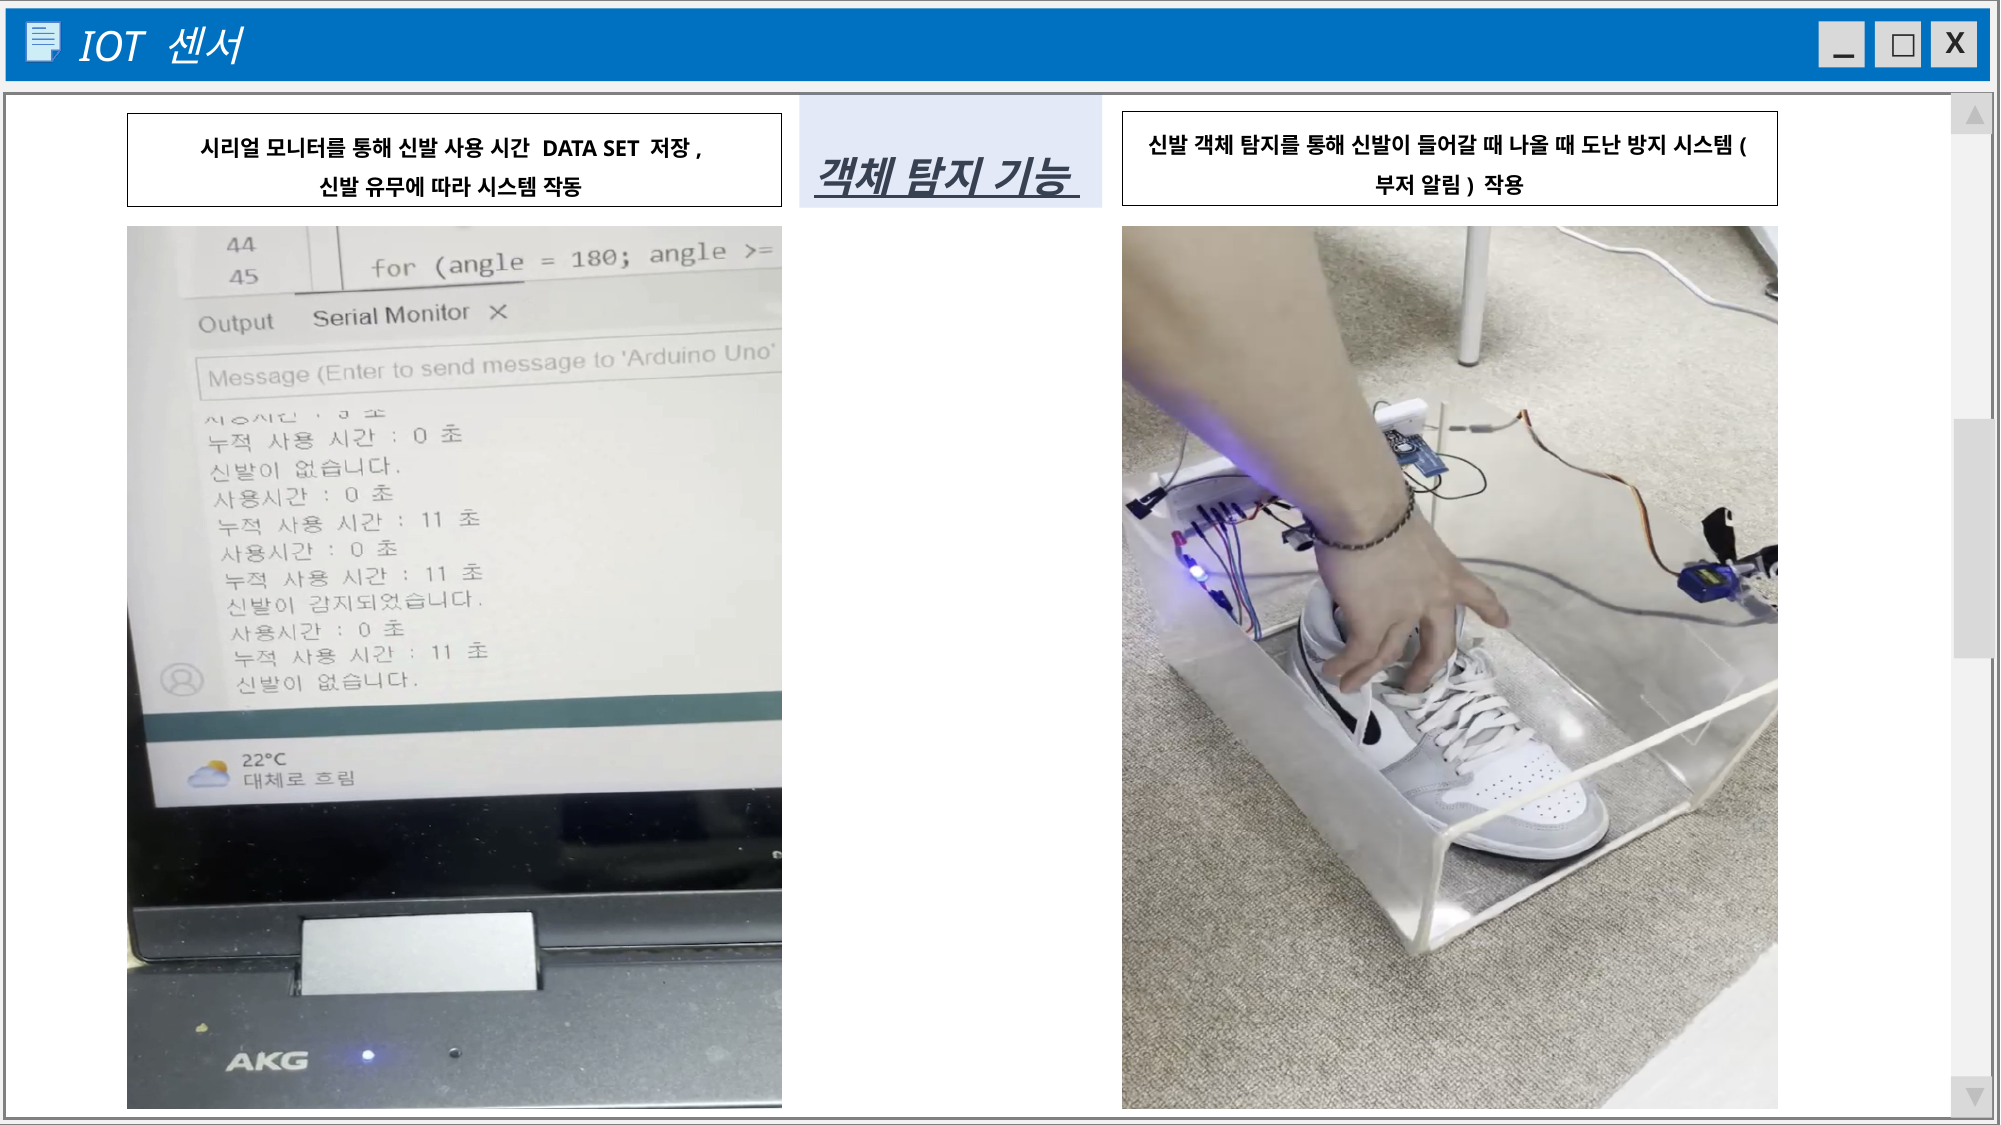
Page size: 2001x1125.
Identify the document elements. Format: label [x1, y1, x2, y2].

picture [1122, 226, 1778, 1109]
picture [126, 226, 782, 1109]
text_box [0, 0, 1999, 1125]
